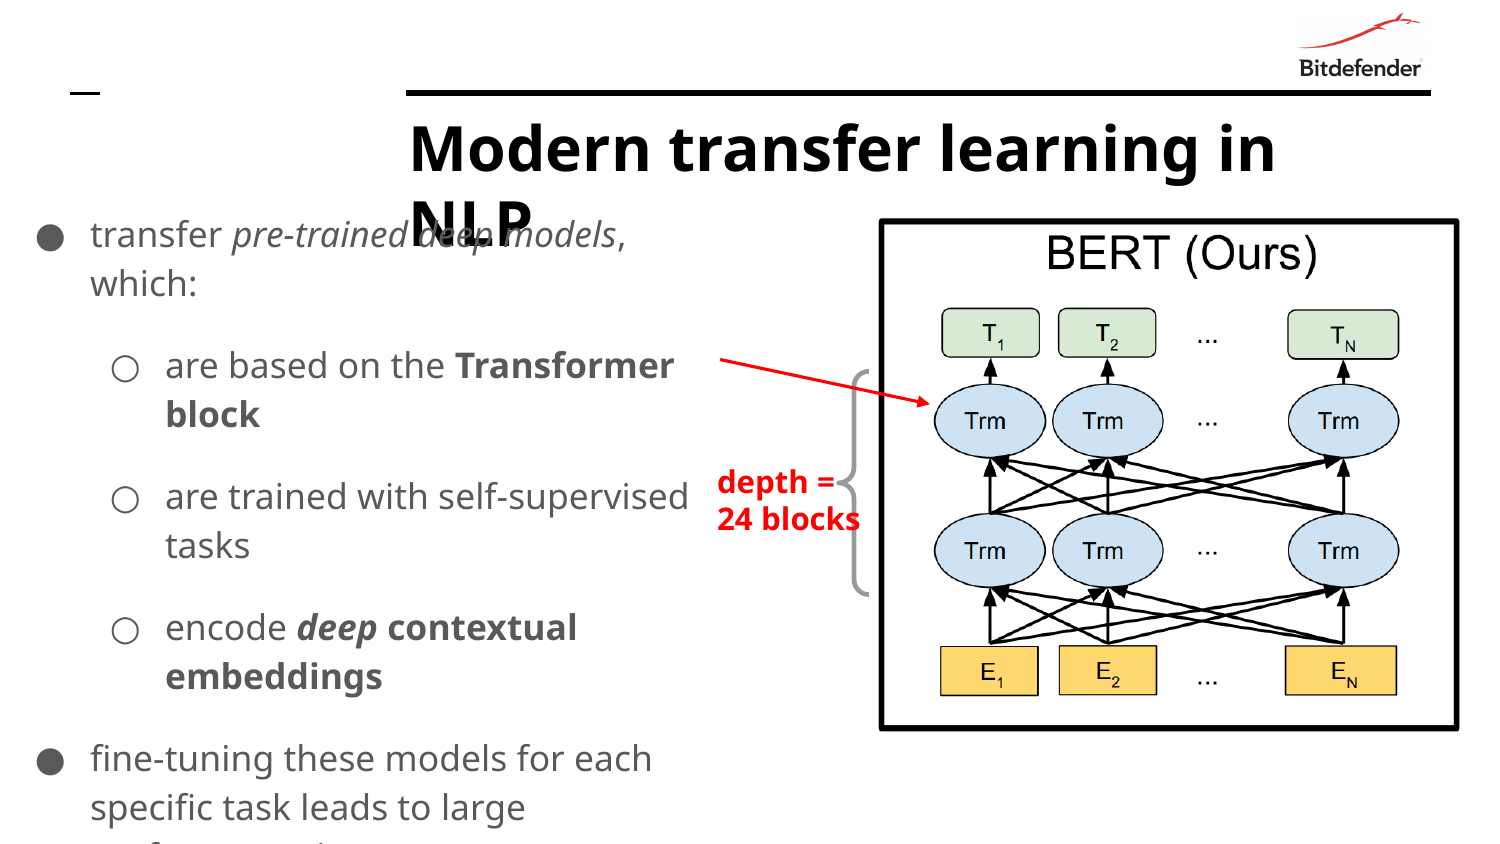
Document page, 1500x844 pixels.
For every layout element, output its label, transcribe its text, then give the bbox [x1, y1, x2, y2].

title Modern transfer learning in NLP [393, 94, 1431, 199]
text_box [853, 413, 863, 447]
text_box [853, 570, 863, 594]
picture [1297, 12, 1431, 77]
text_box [719, 359, 931, 405]
picture [868, 207, 1469, 742]
text_box depth = 24 blocks [702, 447, 863, 570]
list transfer pre-trained deep models, which: are based on the Transformer block are trained with self-supervised tasks encode deep contextual embeddings fine-tuning these models for each specific task leads to large performance improvements [0, 190, 739, 787]
